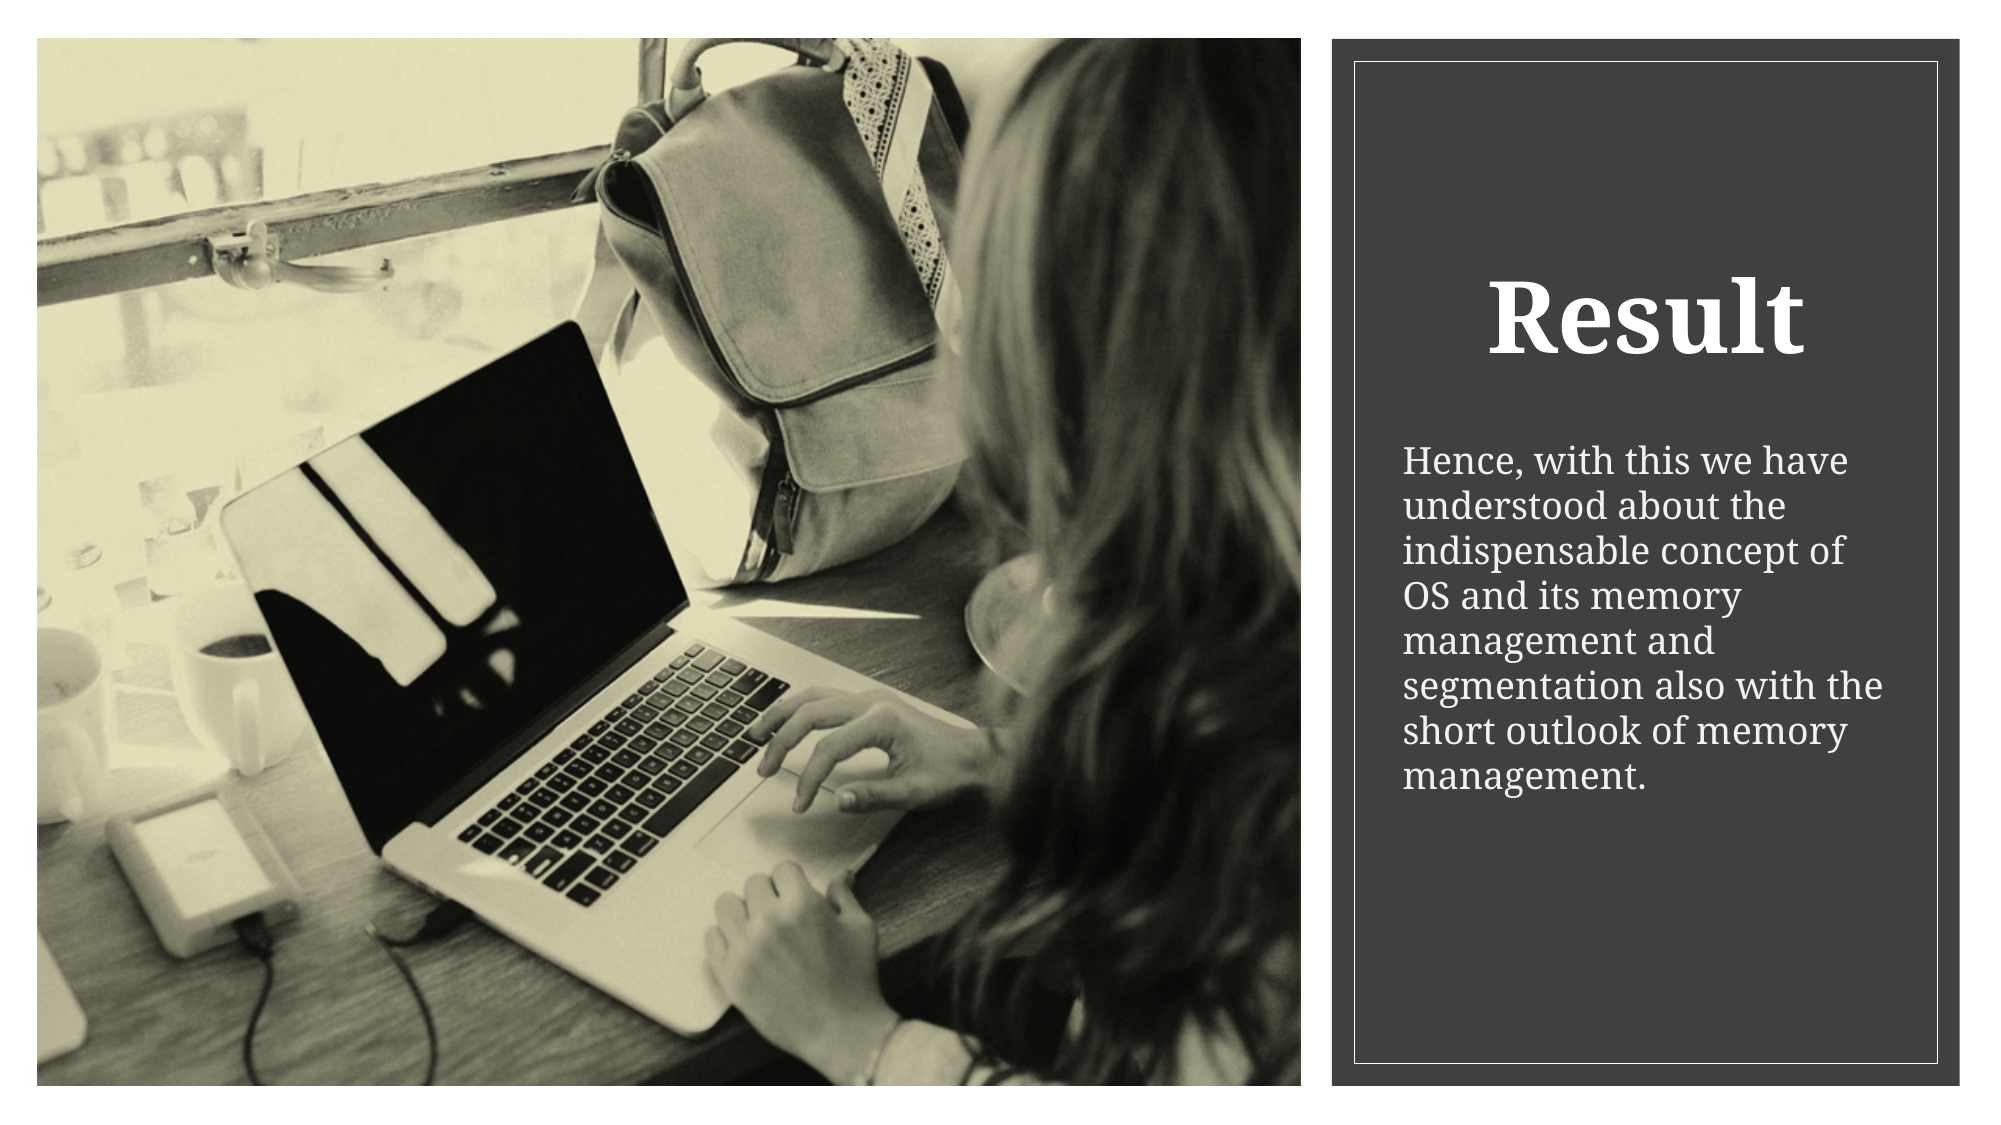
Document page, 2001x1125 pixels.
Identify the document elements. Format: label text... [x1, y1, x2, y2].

title Result [1387, 246, 1907, 302]
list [37, 38, 1301, 1086]
list Hence, with this we have understood about the indispensable concept of OS and its memory management and segmentation also with the short outlook of memory management. [1387, 302, 1907, 853]
